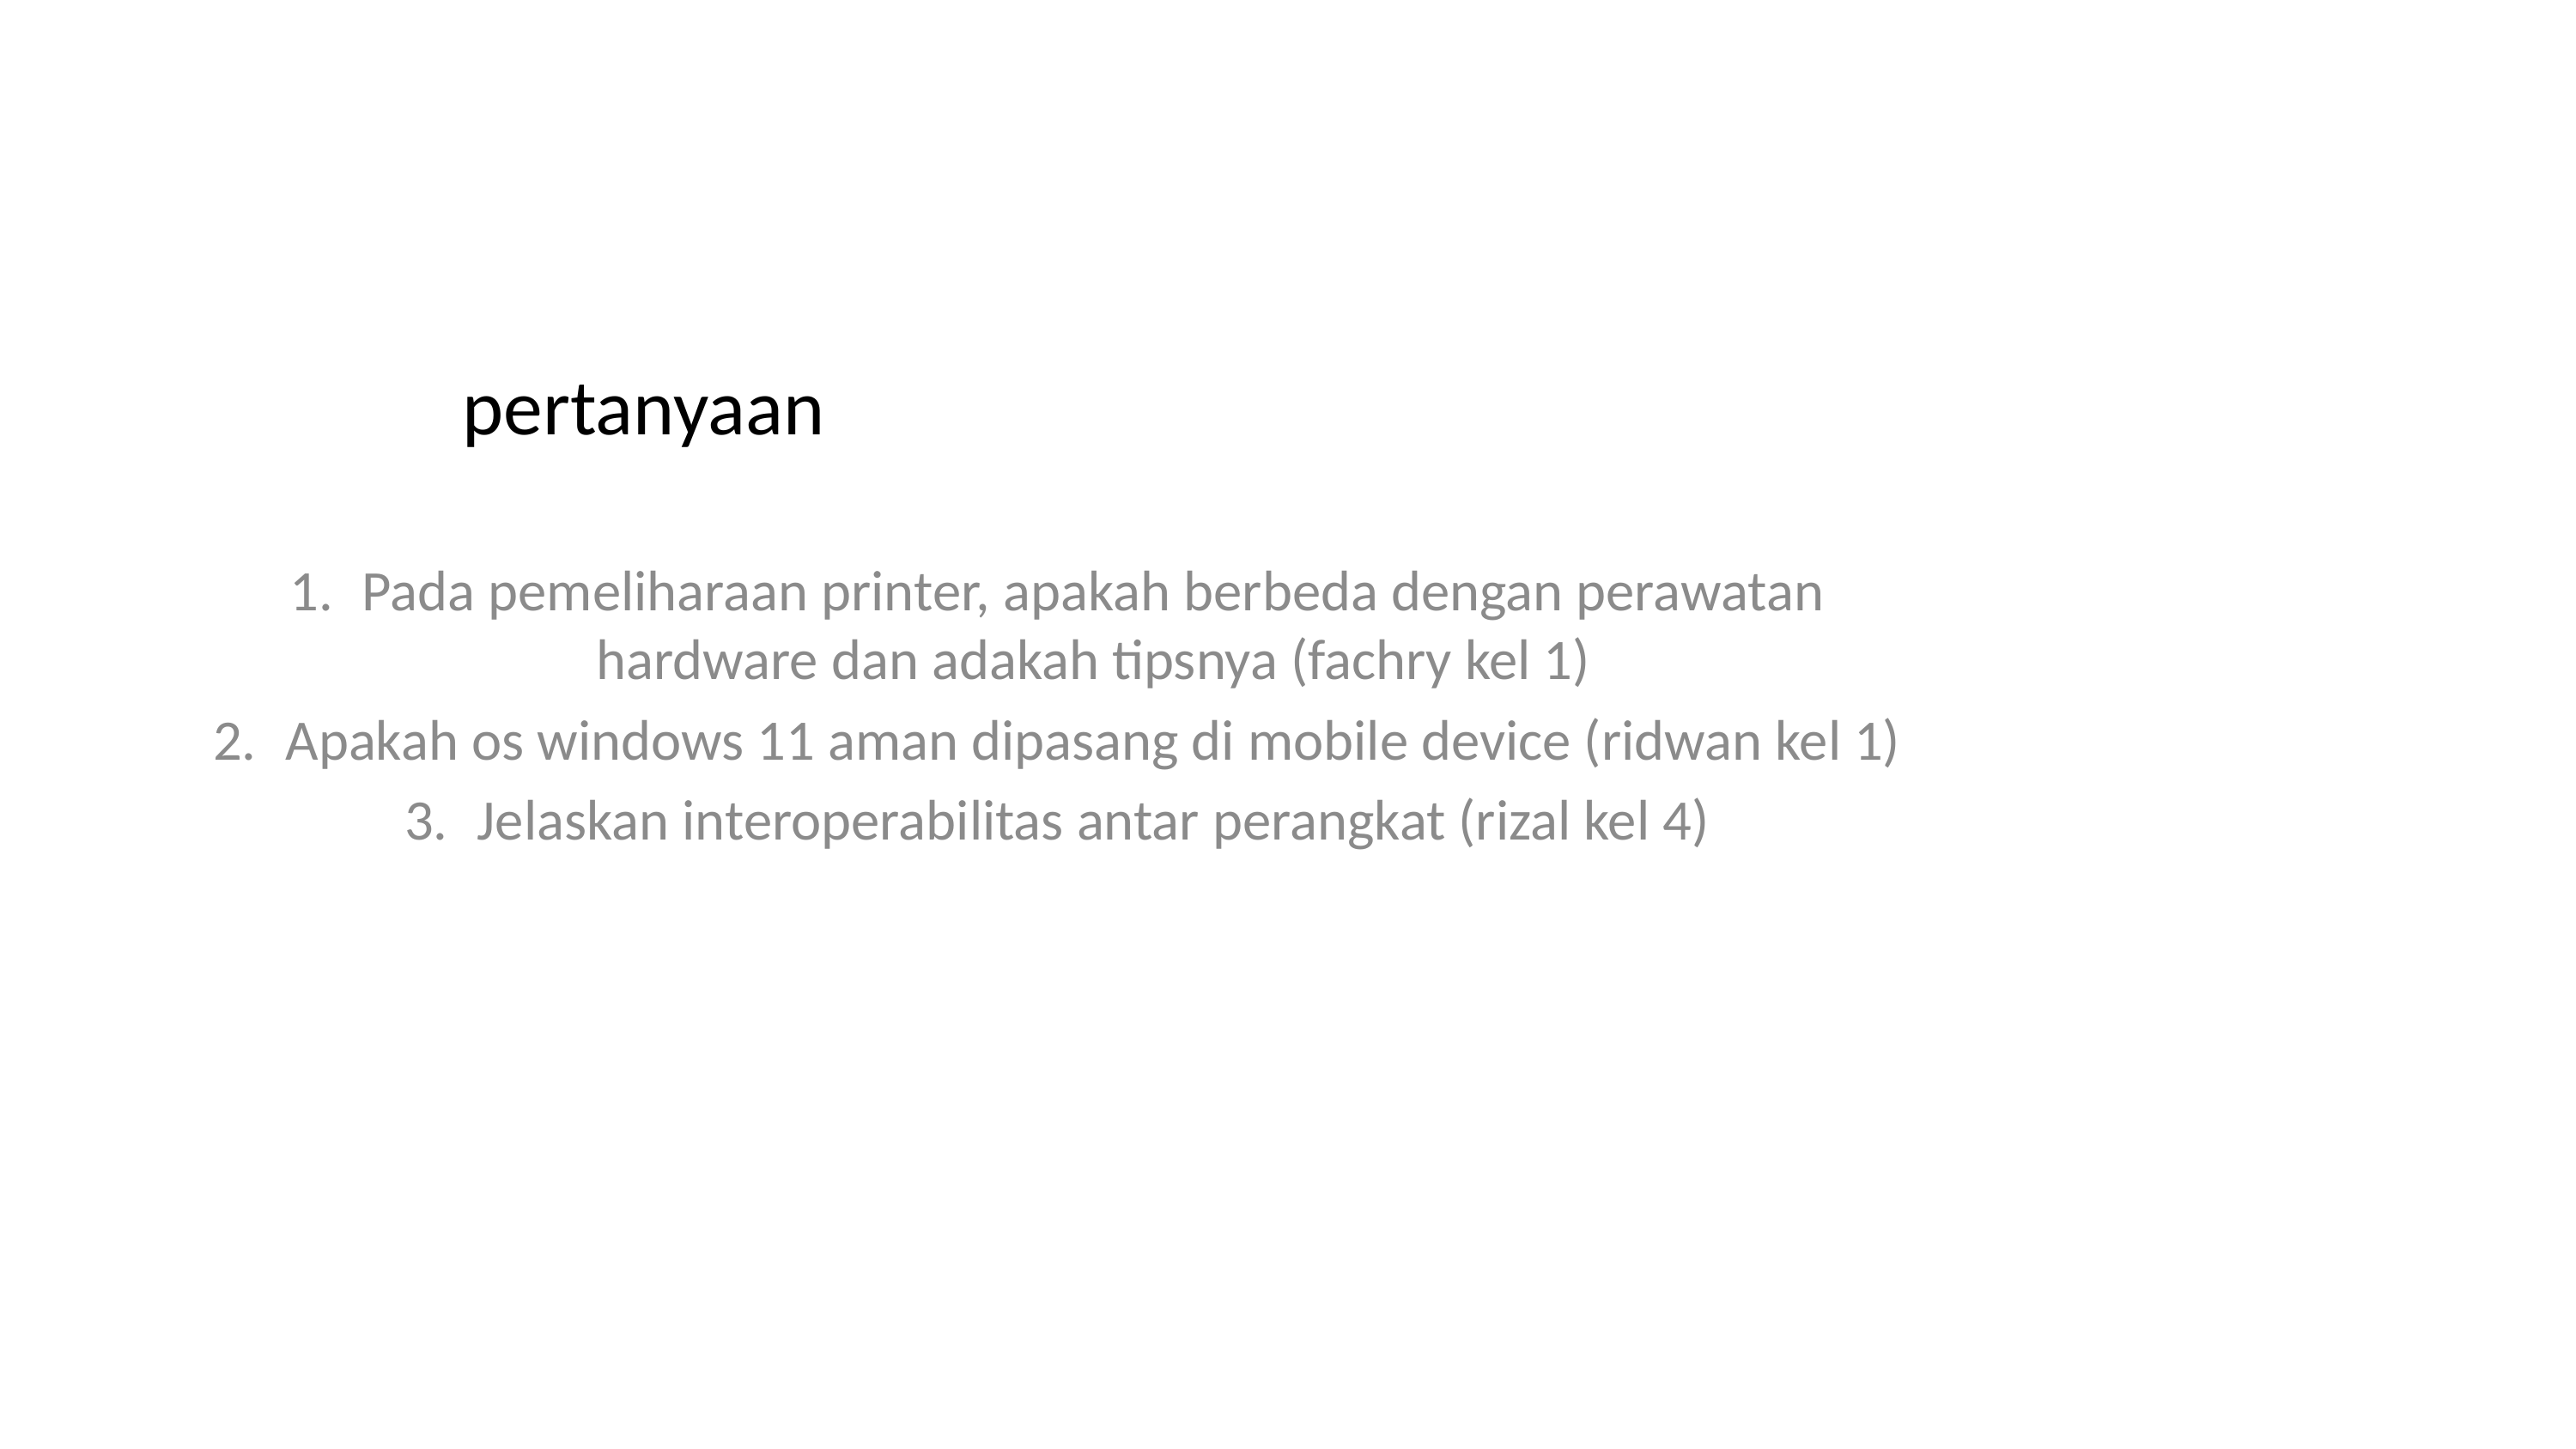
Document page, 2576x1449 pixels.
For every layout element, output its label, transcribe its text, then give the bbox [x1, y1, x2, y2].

title pertanyaan [96, 300, 1192, 507]
subtitle Pada pemeliharaan printer, apakah berbeda dengan perawatan hardware dan adakah tipsnya (fachry kel 1) Apakah os windows 11 aman dipasang di mobile device (ridwan kel 1) Jelaskan interoperabilitas antar perangkat (rizal kel 4) [193, 547, 1922, 1058]
